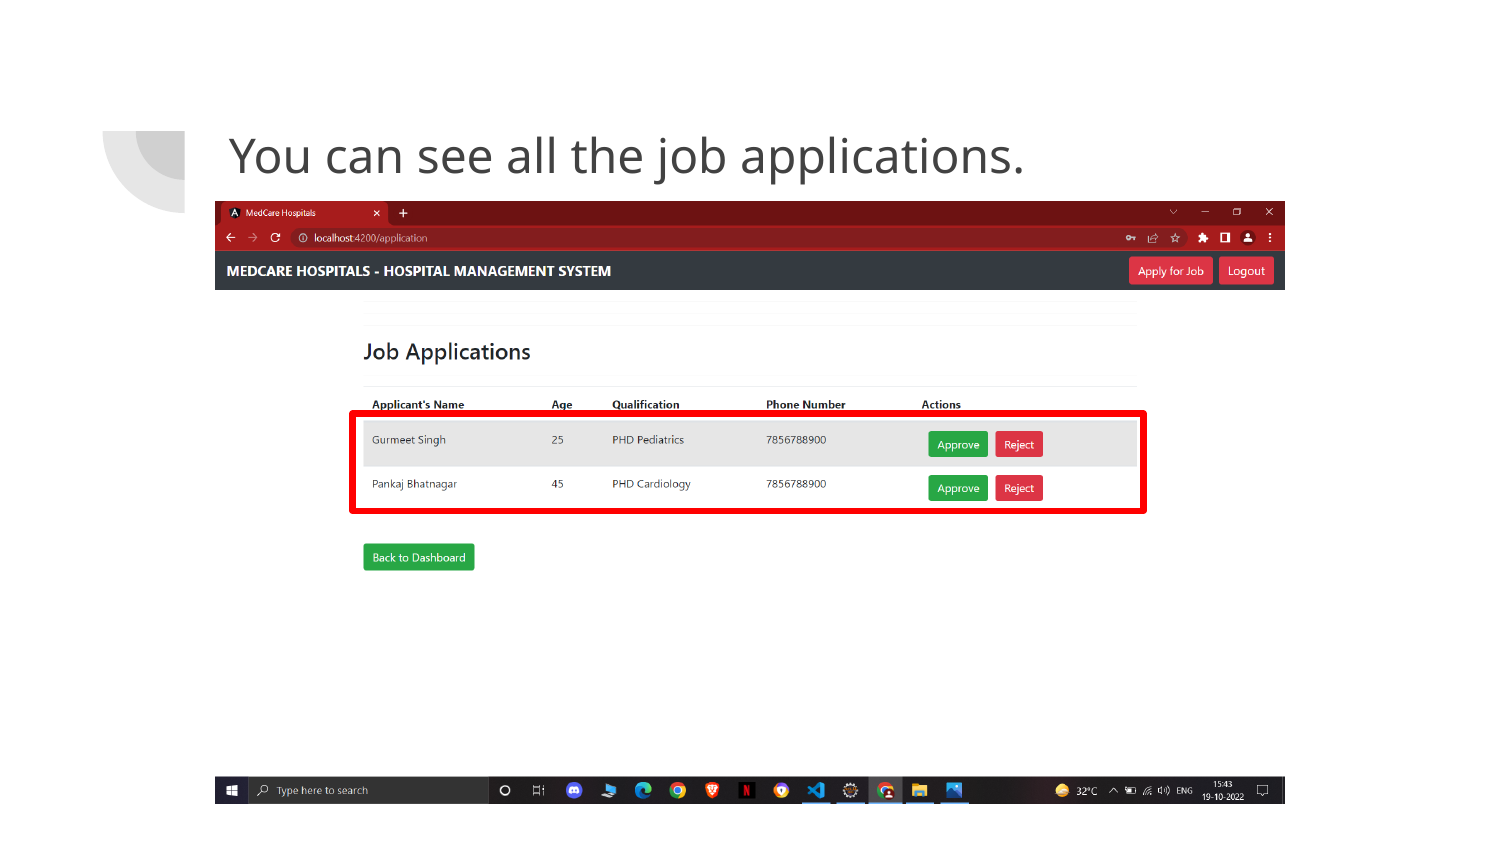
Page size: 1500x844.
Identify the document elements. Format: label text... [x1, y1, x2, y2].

title You can see all the job applications. [213, 110, 1368, 240]
picture [215, 201, 1285, 804]
